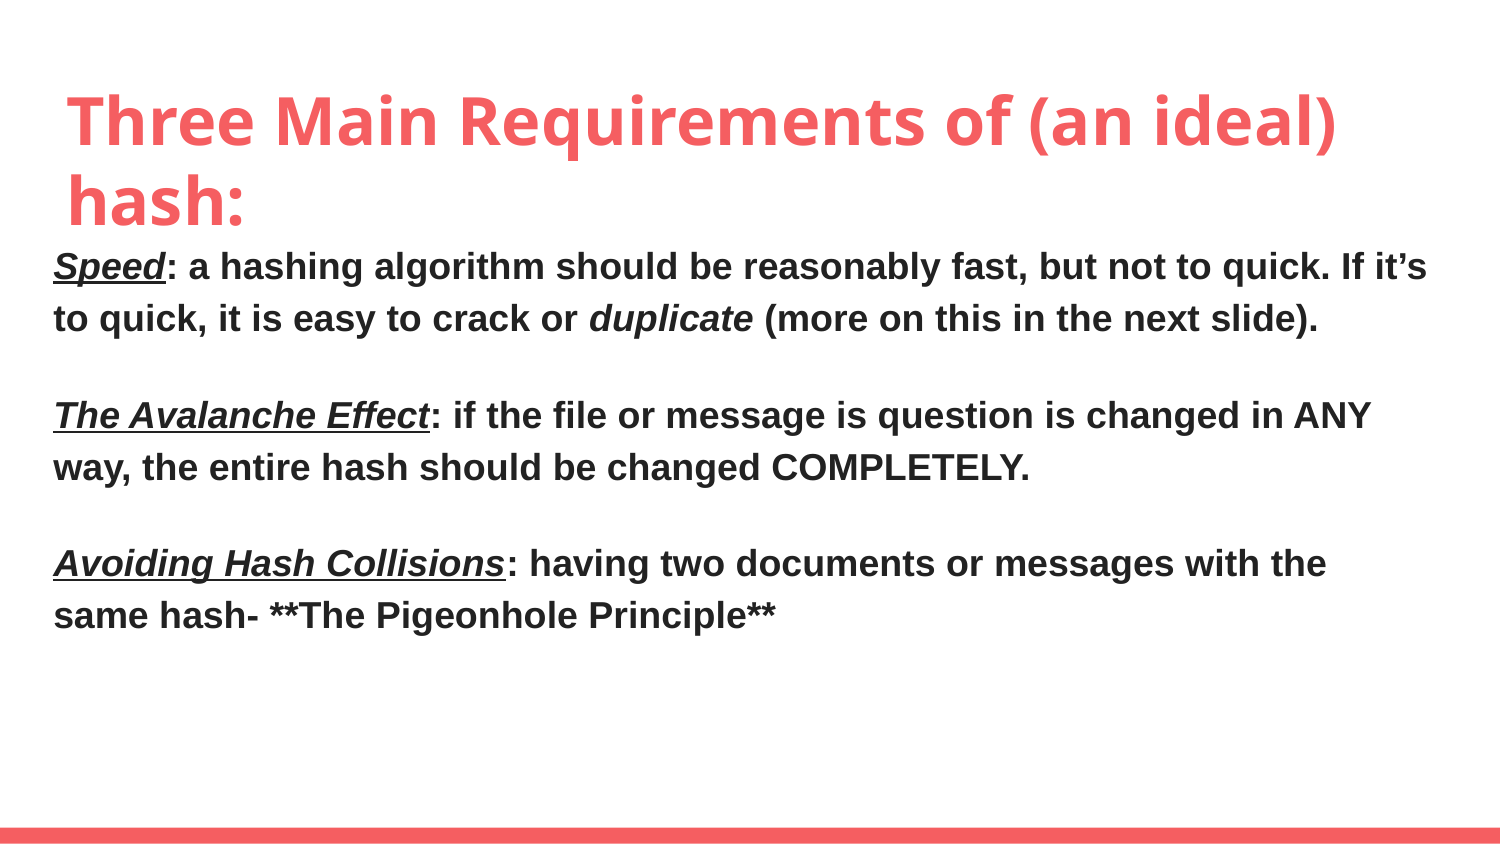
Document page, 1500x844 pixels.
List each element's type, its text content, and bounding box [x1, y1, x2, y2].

text_box Avoiding Hash Collisions: having two documents or messages with the same hash- **The Pigeonhole Principle** [38, 517, 1418, 651]
title Three Main Requirements of (an ideal) hash: [51, 64, 1449, 167]
text_box The Avalanche Effect: if the file or message is question is changed in ANY way, the entire hash should be changed COMPLETELY. [38, 369, 1436, 504]
list Speed: a hashing algorithm should be reasonably fast, but not to quick. If it’s to quick, it is easy to crack or duplicate (more on this in the next slide). [38, 220, 1462, 370]
